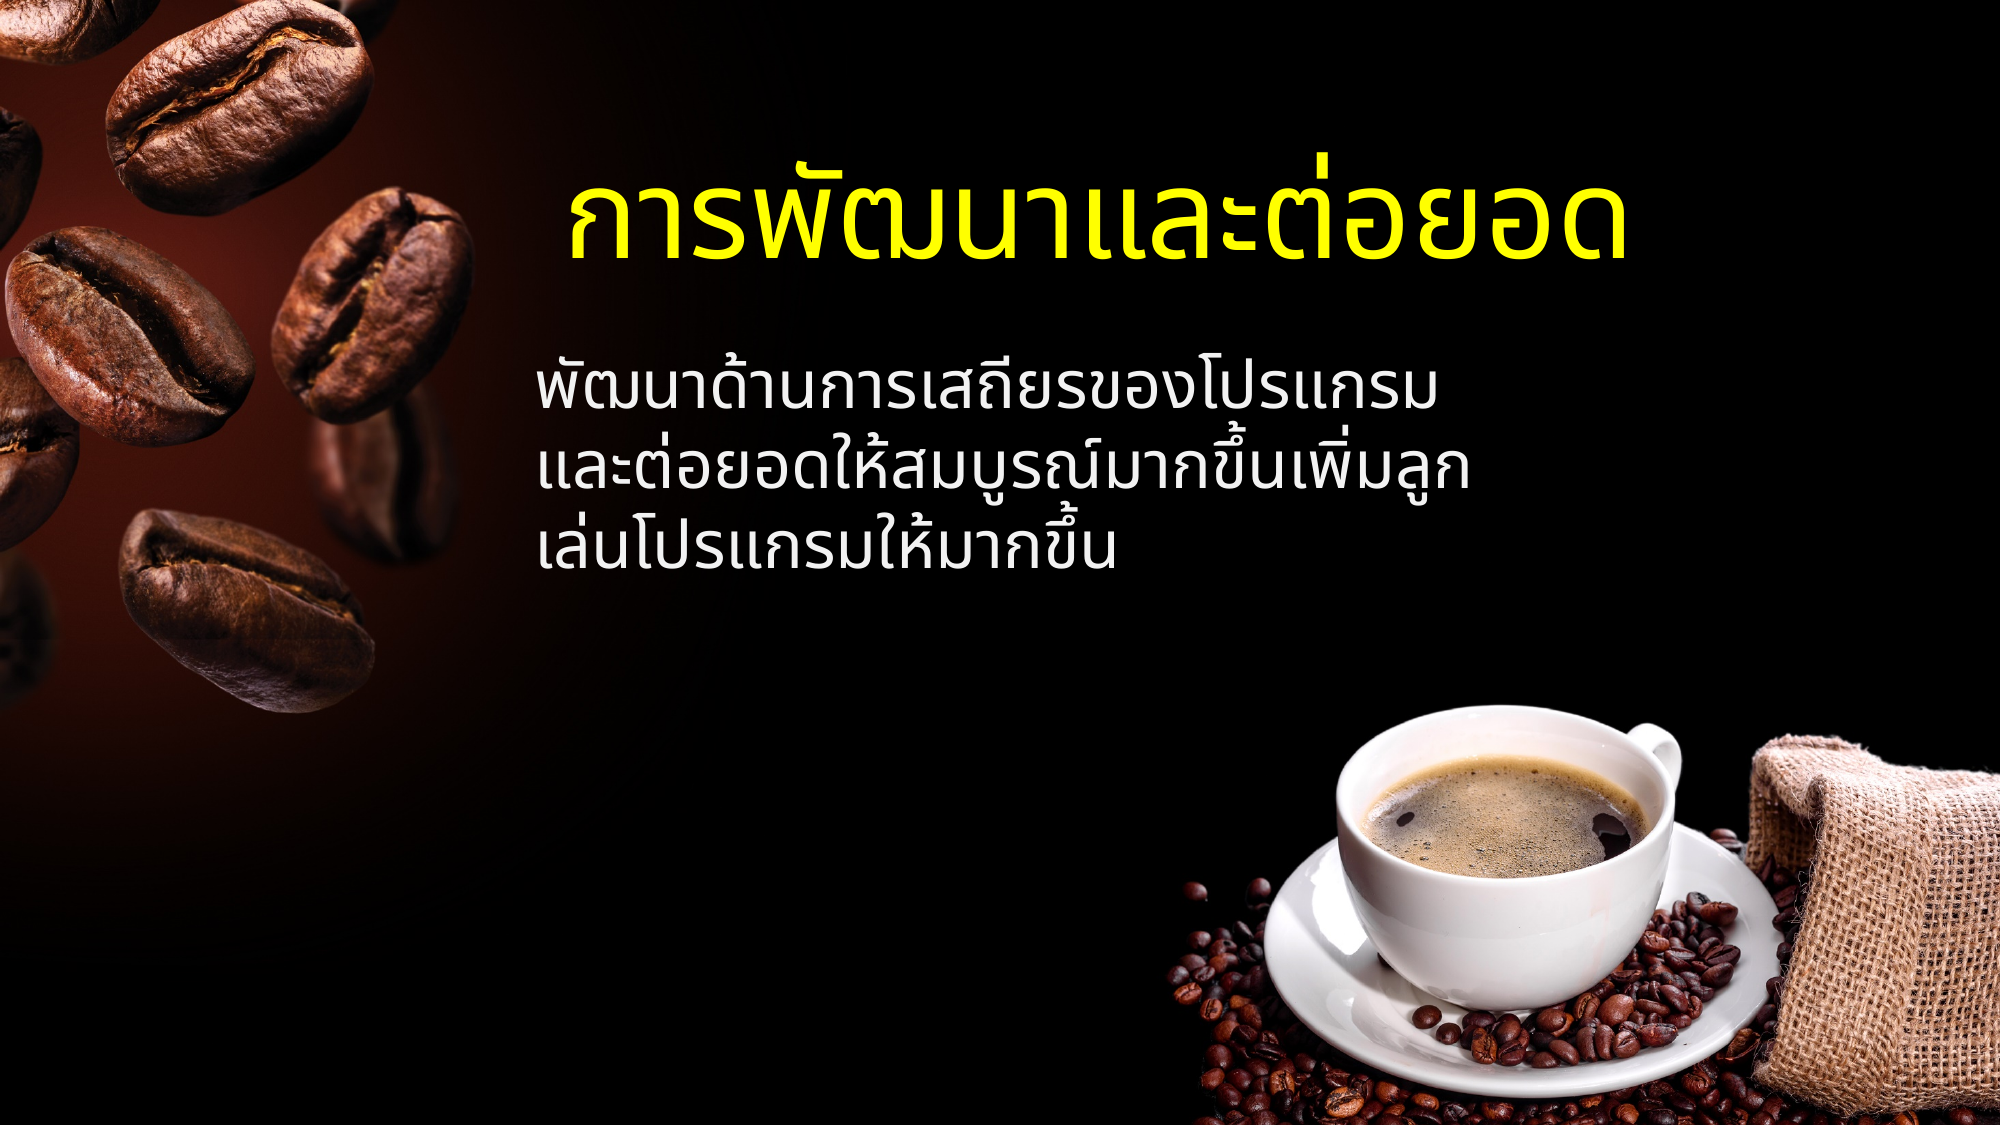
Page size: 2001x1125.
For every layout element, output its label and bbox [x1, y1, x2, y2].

list [0, 0, 2000, 1125]
